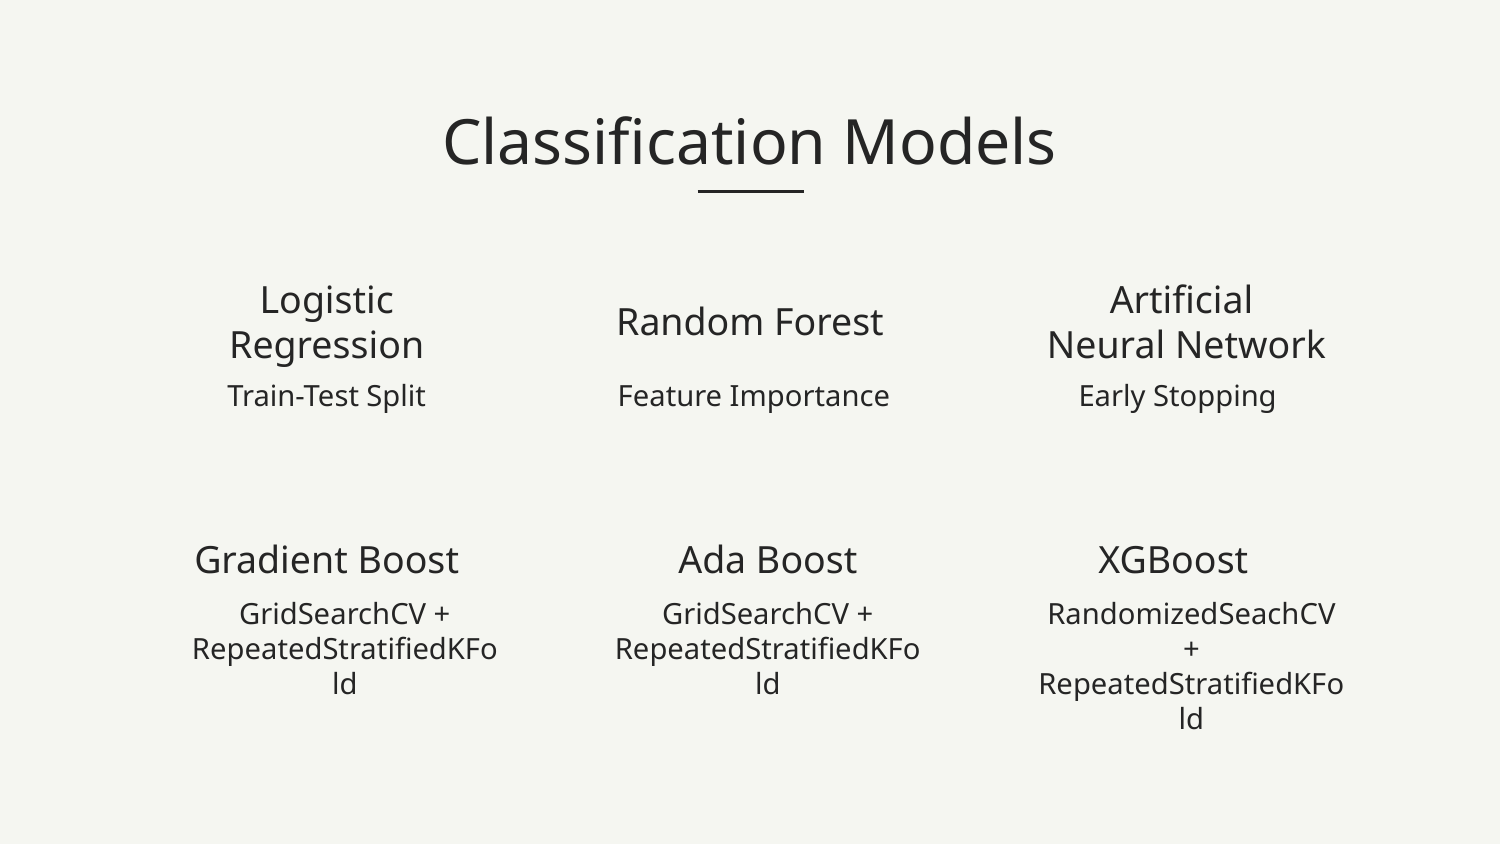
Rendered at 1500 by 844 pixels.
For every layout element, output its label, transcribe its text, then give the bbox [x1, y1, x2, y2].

title XGBoost [1019, 525, 1328, 592]
title Ada Boost [613, 525, 923, 580]
subtitle Train-Test Split [173, 362, 480, 449]
subtitle Feature Importance [601, 362, 908, 449]
title Logistic Regression [171, 287, 483, 354]
title Gradient Boost [171, 525, 483, 592]
title Random Forest [595, 287, 905, 354]
subtitle Early Stopping [1028, 362, 1335, 449]
subtitle RandomizedSeachCV + RepeatedStratifiedKFold [1020, 580, 1363, 668]
subtitle GridSearchCV + RepeatedStratifiedKFold [596, 580, 940, 668]
subtitle GridSearchCV + RepeatedStratifiedKFold [173, 580, 517, 668]
title Classification Models [323, 87, 1177, 174]
title Artificial Neural Network [998, 287, 1366, 354]
